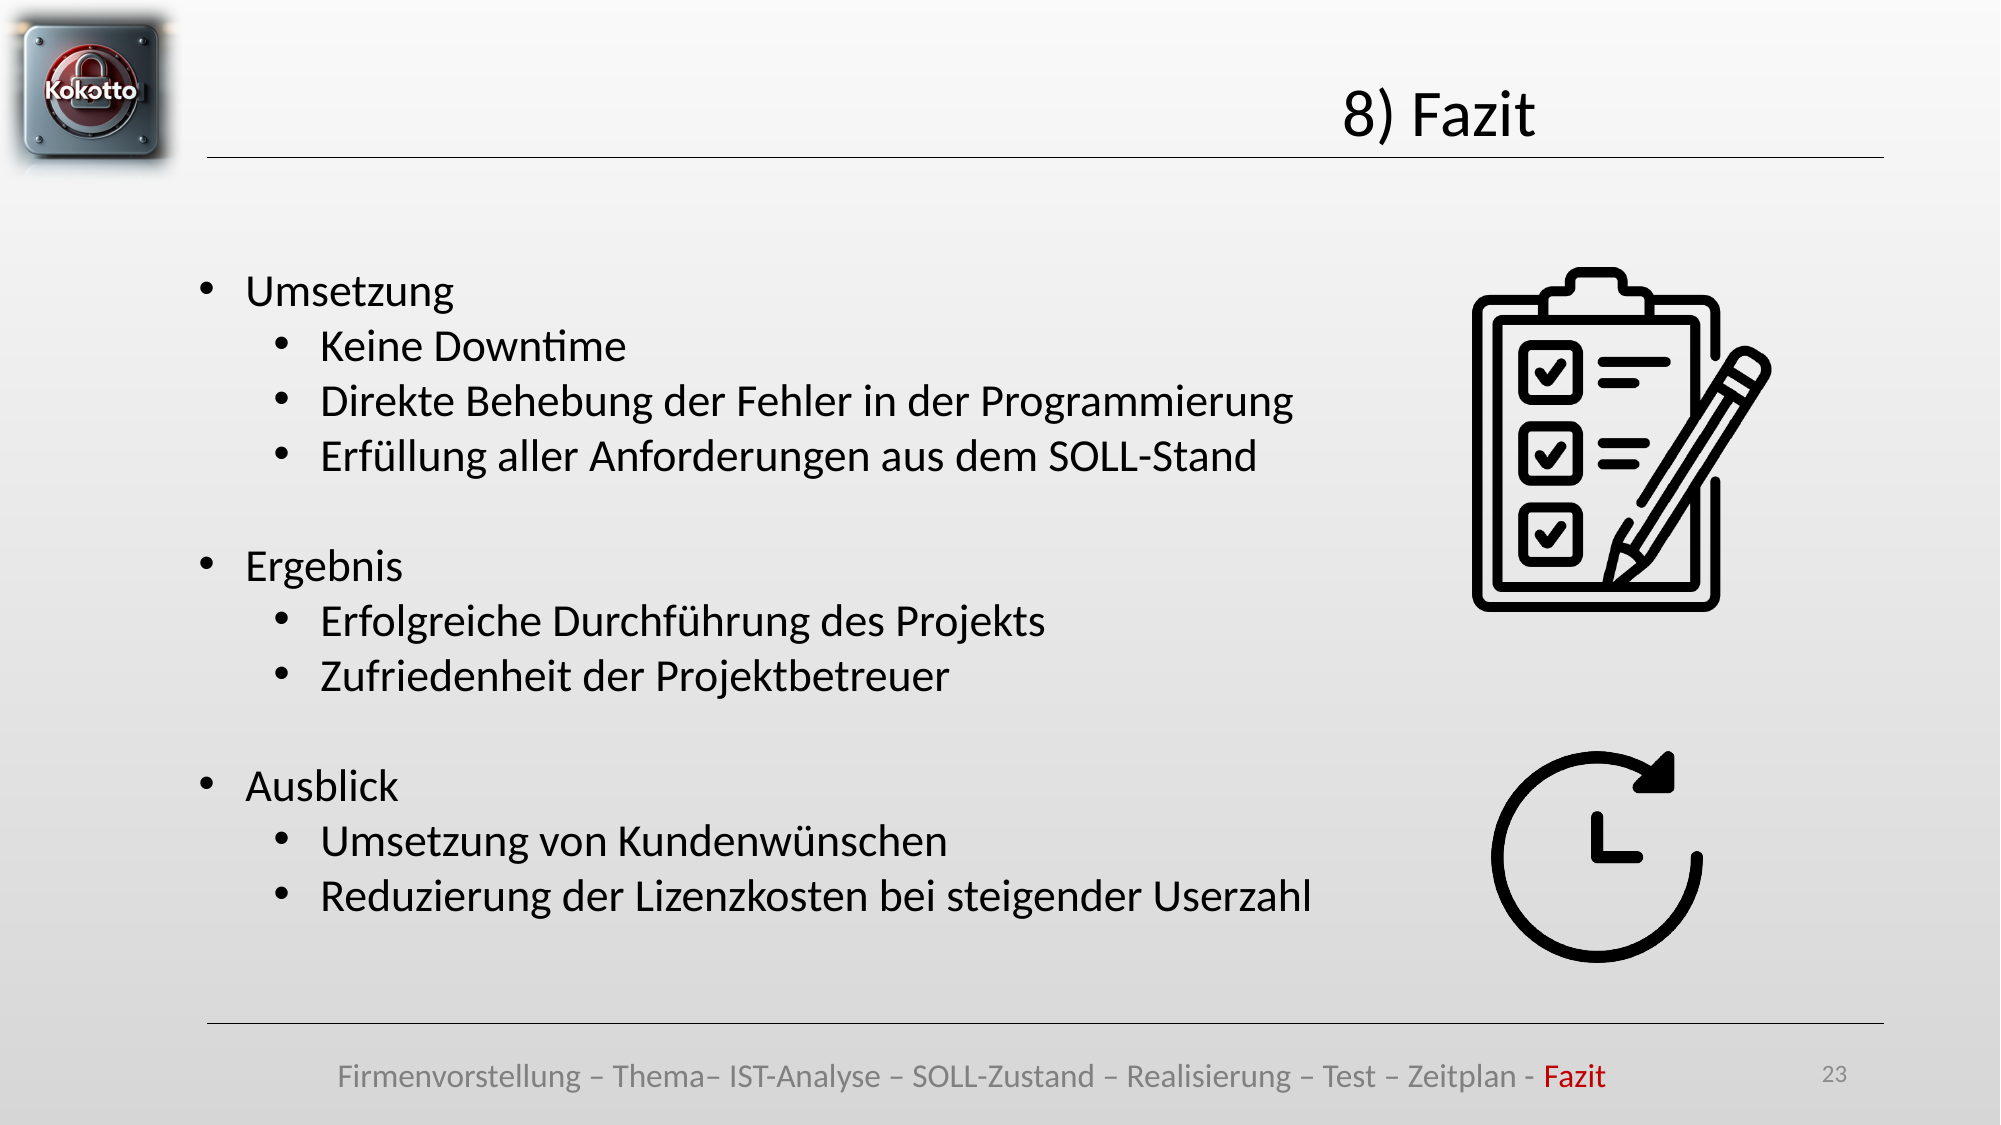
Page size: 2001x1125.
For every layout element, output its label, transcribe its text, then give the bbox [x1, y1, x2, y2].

picture [1491, 751, 1703, 963]
text_box Firmenvorstellung – Thema– IST-Analyse – SOLL-Zustand – Realisierung – Test – Zeitplan - Fazit [322, 1006, 1929, 1102]
text_box Umsetzung Keine Downtime Direkte Behebung der Fehler in der Programmierung Erfüllung aller Anforderungen aus dem SOLL-Stand Ergebnis Erfolgreiche Durchführung des Projekts Zufriedenheit der Projektbetreuer Ausblick Umsetzung von Kundenwünschen Reduzierung der Lizenzkosten bei steigender Userzahl [183, 253, 1349, 928]
picture [0, 0, 184, 184]
text_box 8) Fazit [1327, 62, 1952, 158]
picture [1449, 267, 1794, 612]
